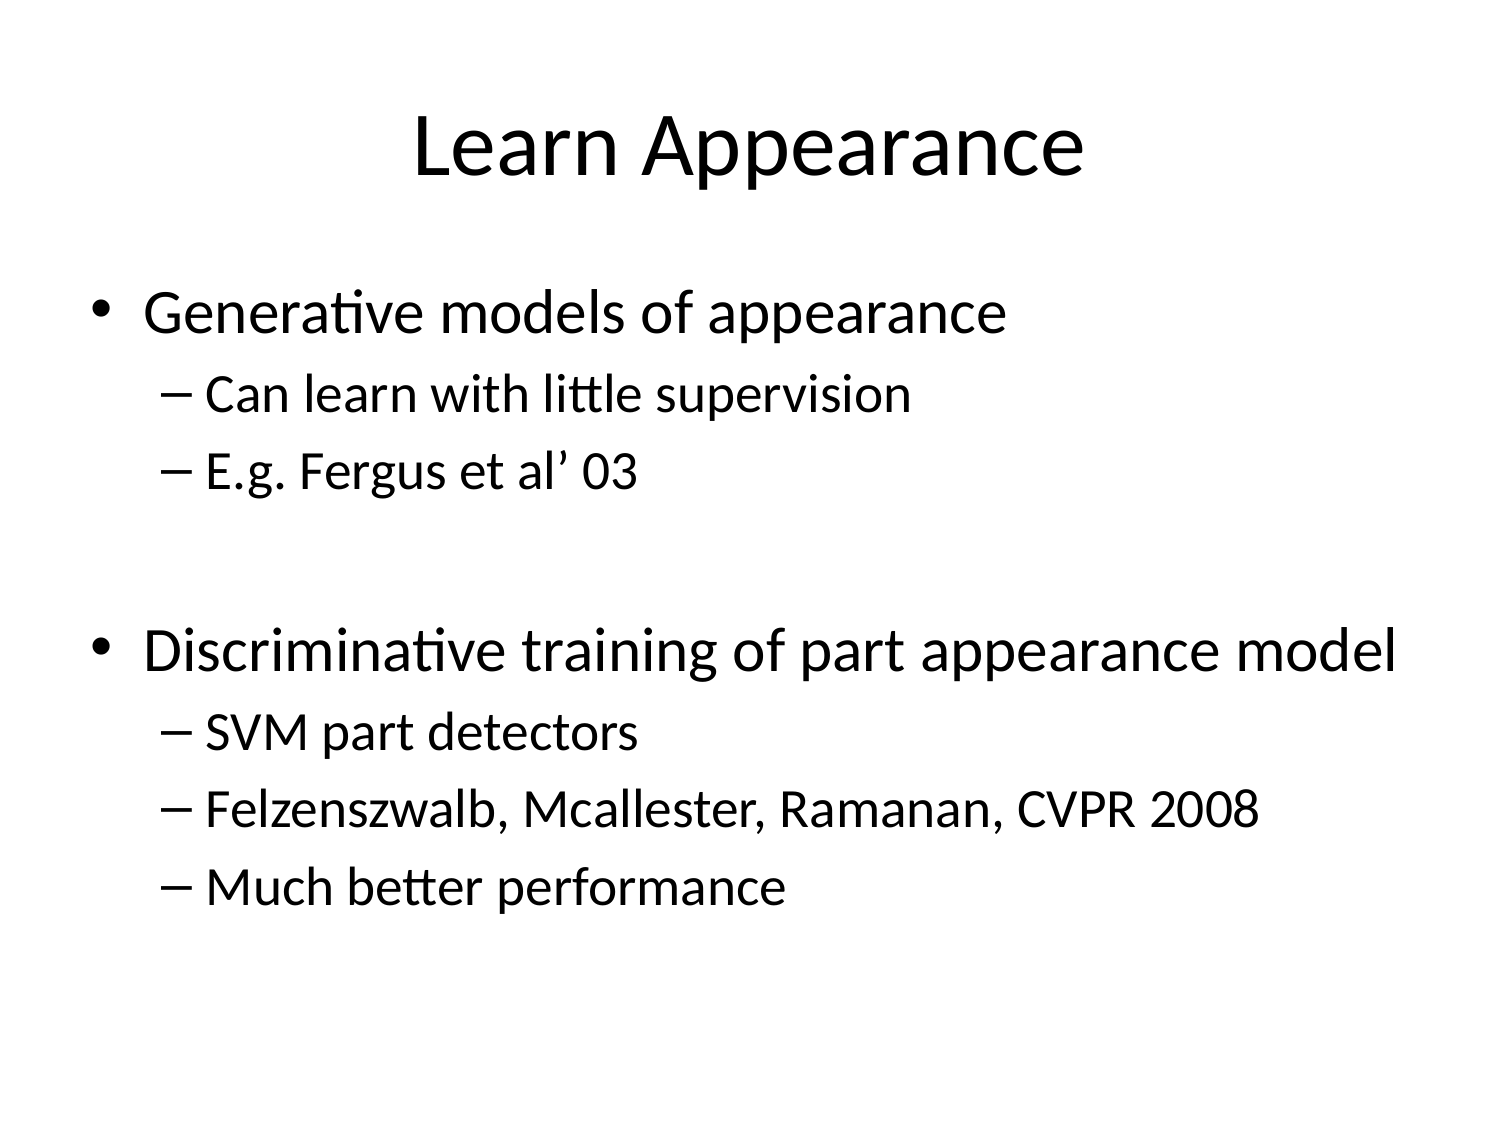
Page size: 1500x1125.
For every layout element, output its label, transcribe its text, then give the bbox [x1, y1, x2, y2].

list Generative models of appearance Can learn with little supervision E.g. Fergus et al’ 03 Discriminative training of part appearance model SVM part detectors Felzenszwalb, Mcallester, Ramanan, CVPR 2008 Much better performance [75, 262, 1425, 1005]
title Learn Appearance [75, 45, 1425, 233]
